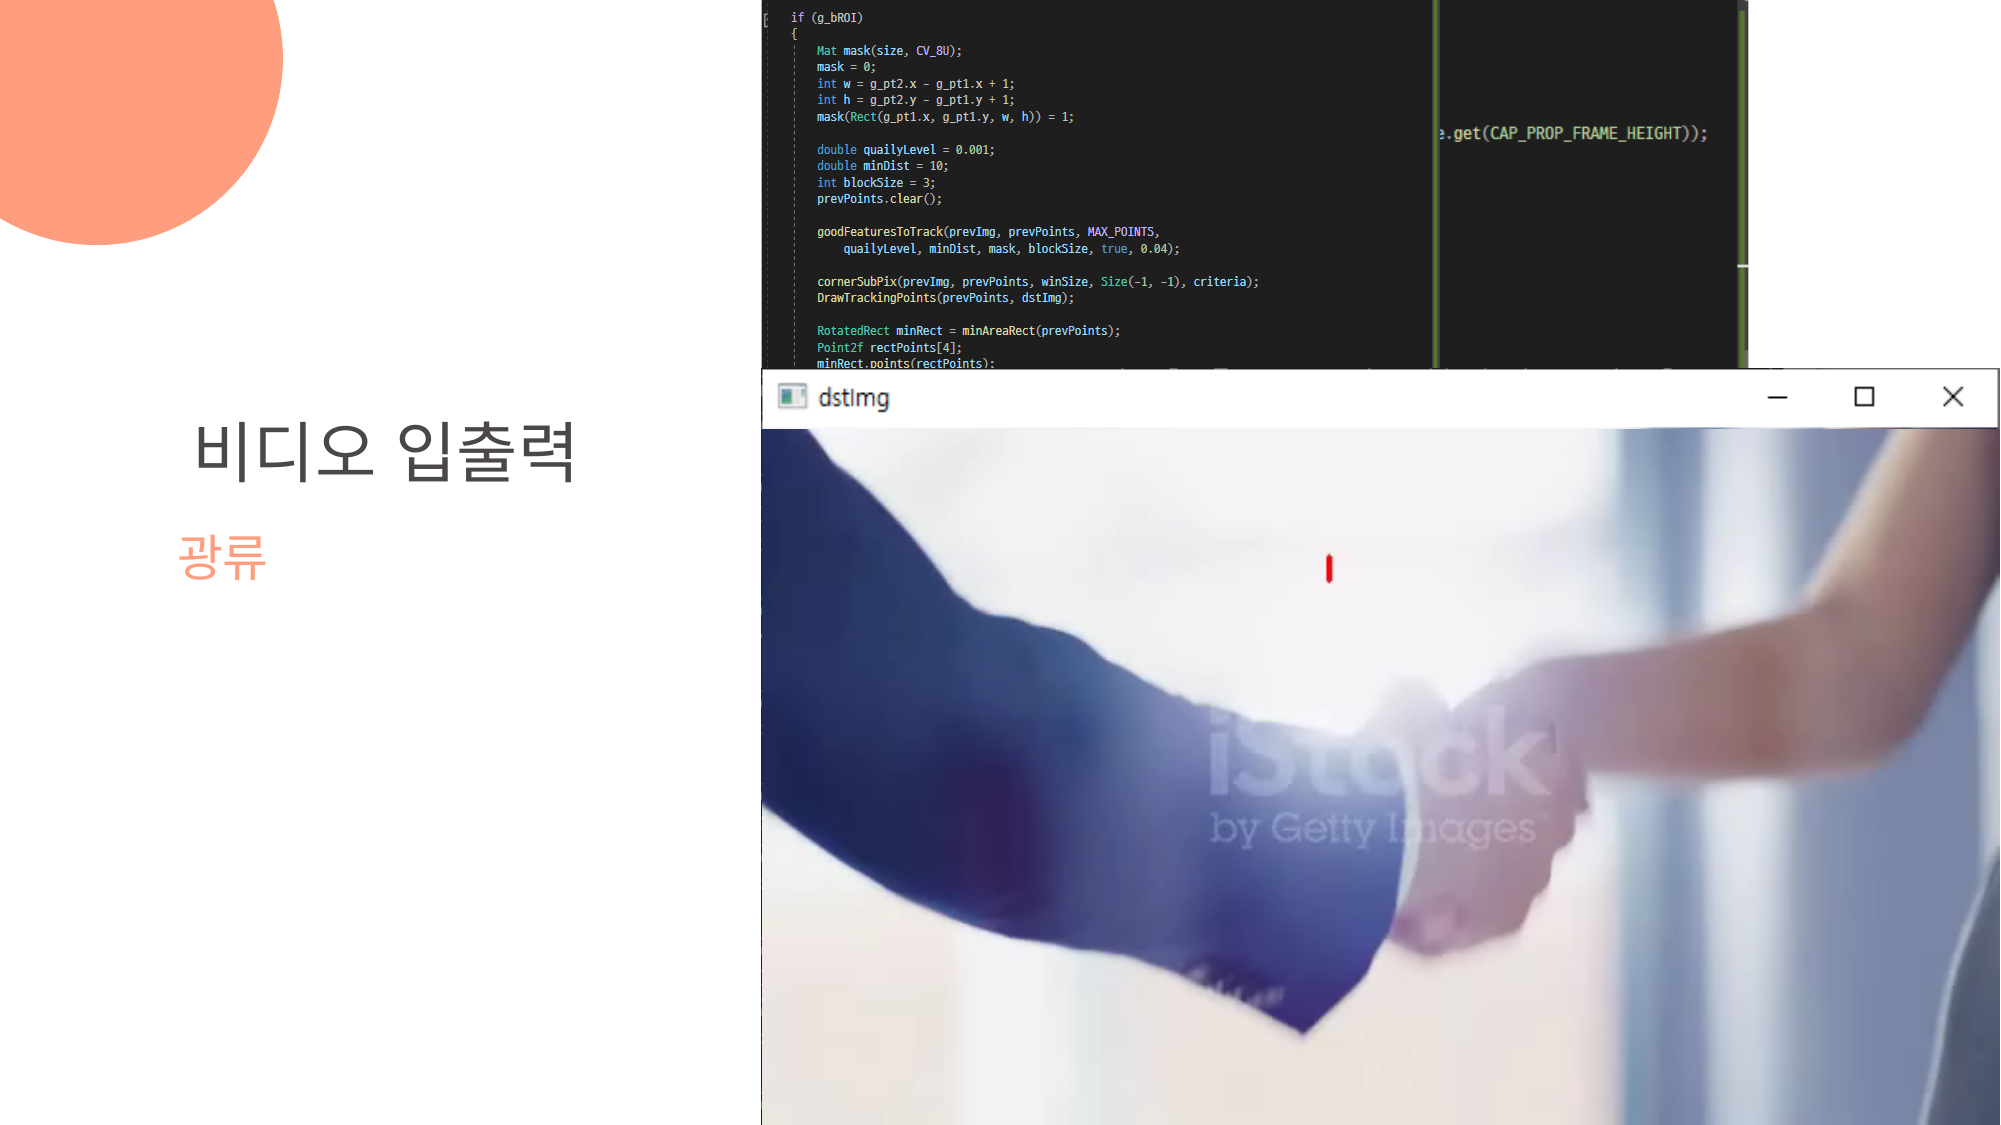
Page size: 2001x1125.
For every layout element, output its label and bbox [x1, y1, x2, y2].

text_box [0, 0, 284, 247]
text_box [761, 428, 2000, 1125]
text_box [157, 403, 616, 595]
picture [761, 0, 2000, 428]
